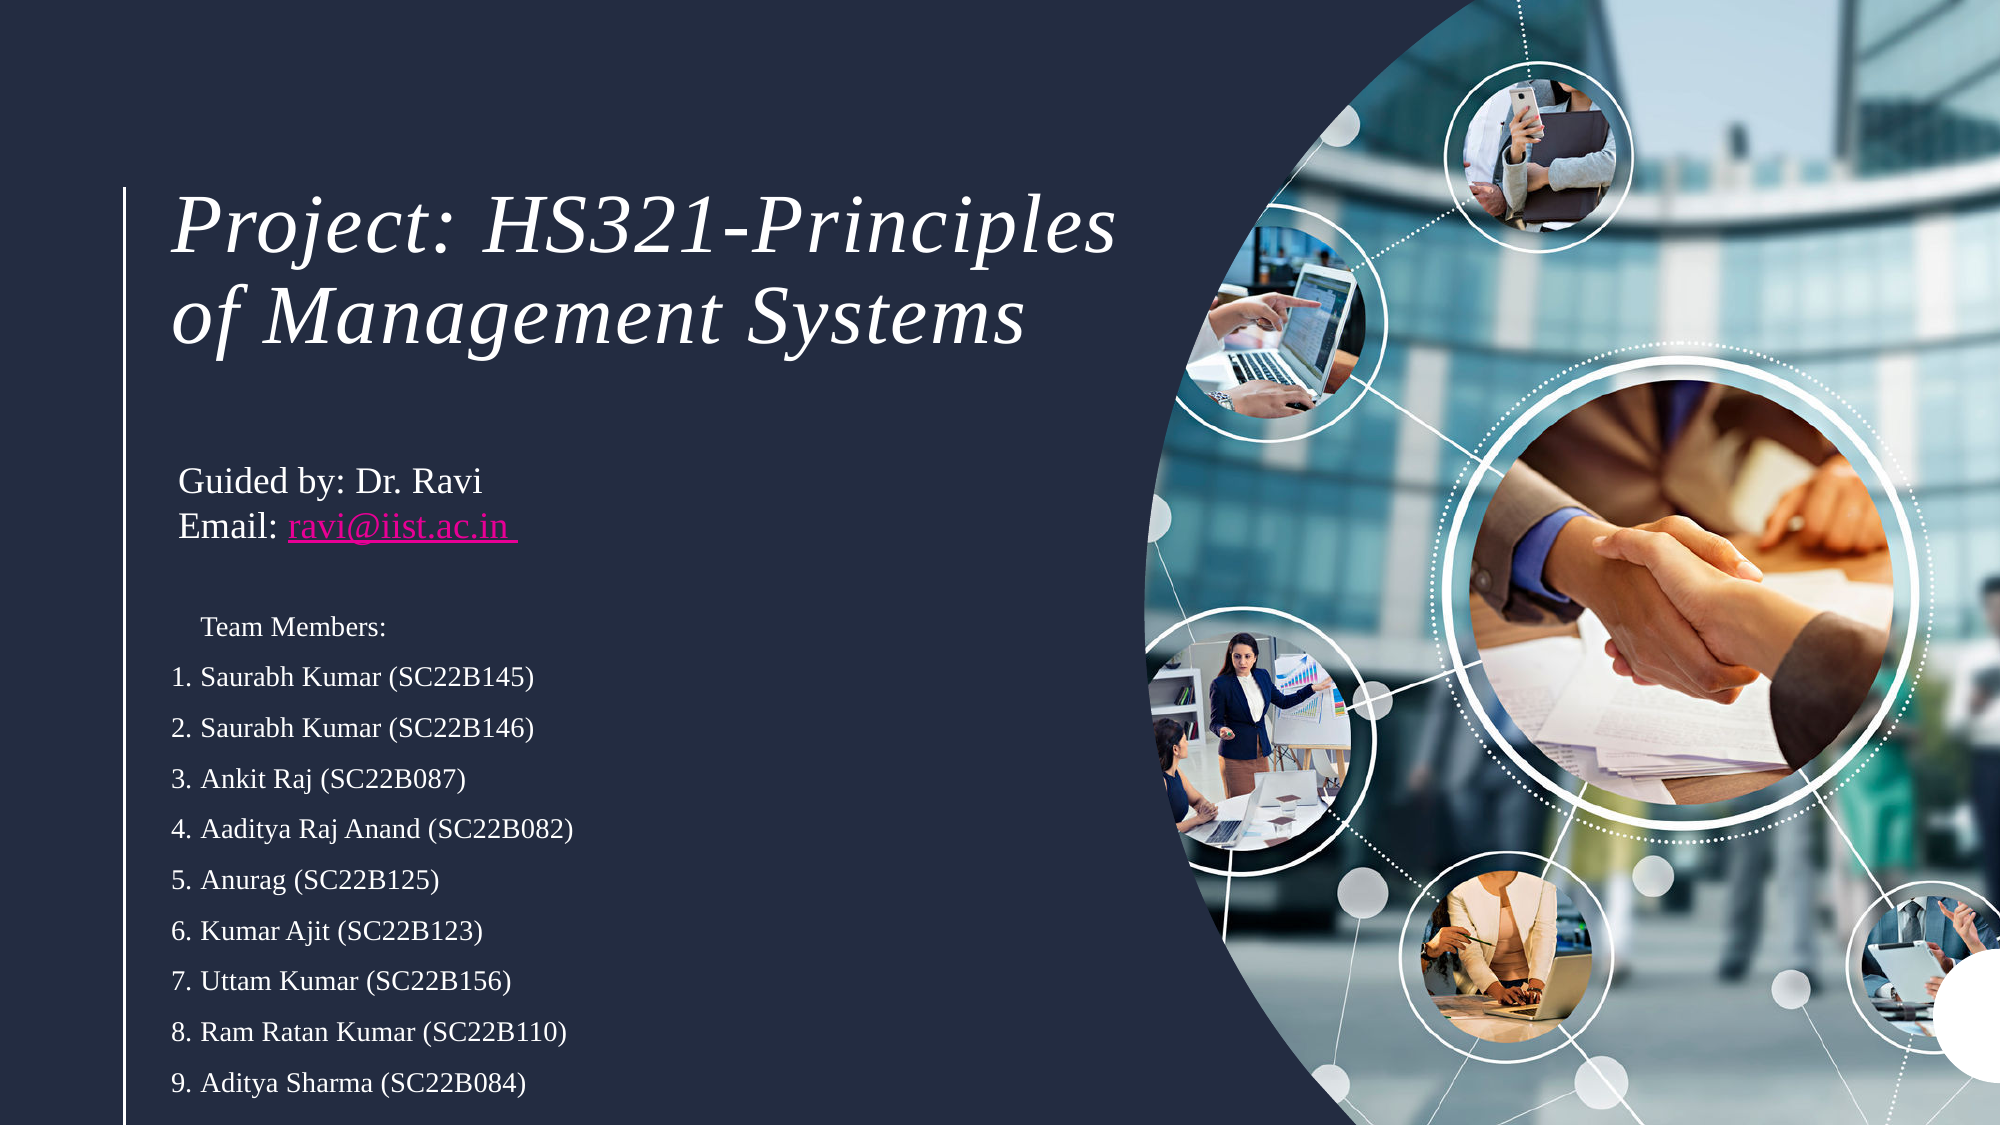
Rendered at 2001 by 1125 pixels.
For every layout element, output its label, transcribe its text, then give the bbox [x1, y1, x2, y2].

text_box Guided by: Dr. Ravi Email: ravi@iist.ac.in [163, 448, 534, 599]
subtitle Team Members: Saurabh Kumar (SC22B145) Saurabh Kumar (SC22B146) Ankit Raj (SC22B087) Aaditya Raj Anand (SC22B082) Anurag (SC22B125) Kumar Ajit (SC22B123) Uttam Kumar (SC22B156) Ram Ratan Kumar (SC22B110) Aditya Sharma (SC22B084) [155, 600, 1028, 1107]
title Project: HS321-Principles of Management Systems [155, 172, 1144, 426]
text_box [0, 0, 1144, 1125]
picture [1144, 0, 2000, 1125]
